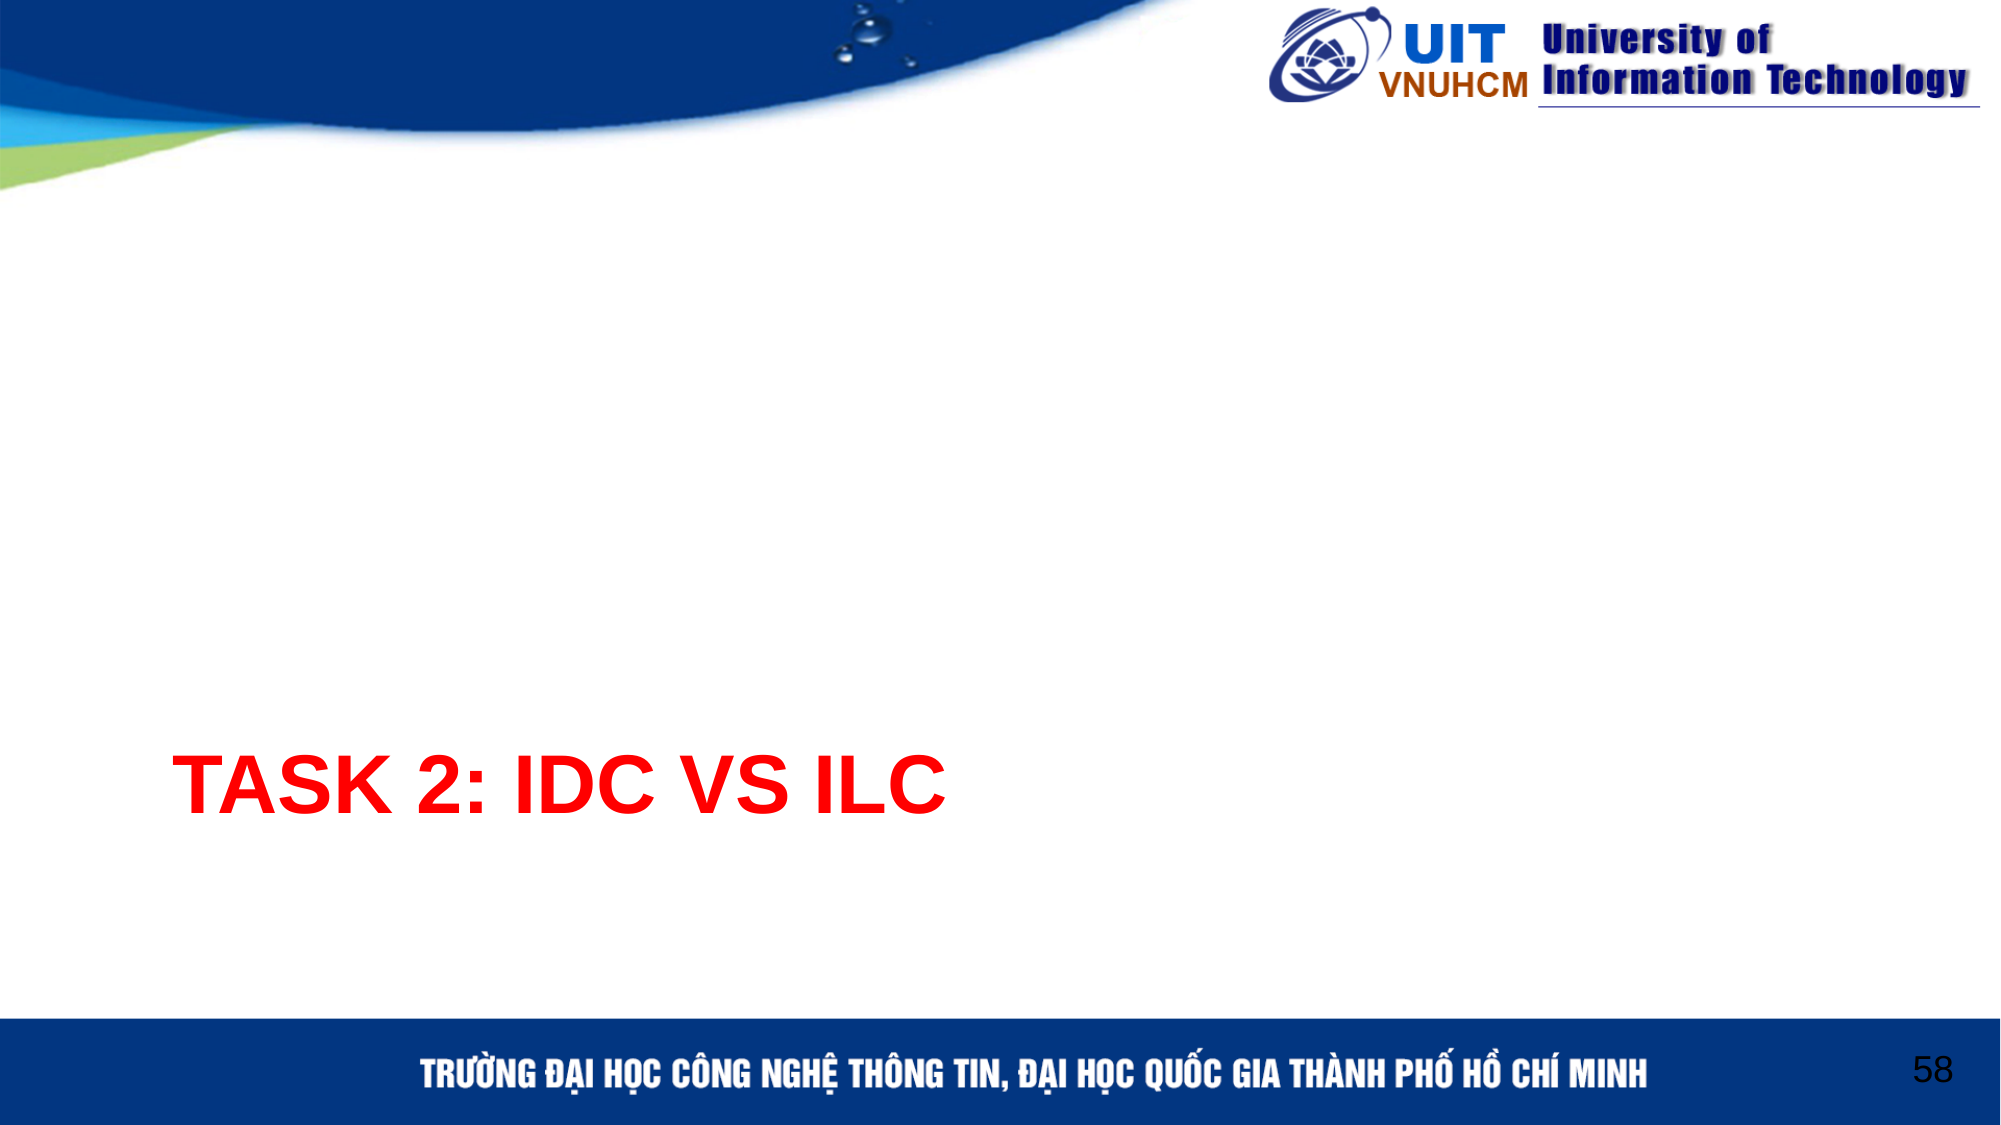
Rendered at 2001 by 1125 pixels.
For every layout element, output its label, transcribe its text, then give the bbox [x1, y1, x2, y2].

title Task 2: IDC vs ILC [157, 722, 1858, 947]
picture [0, 0, 2001, 1125]
